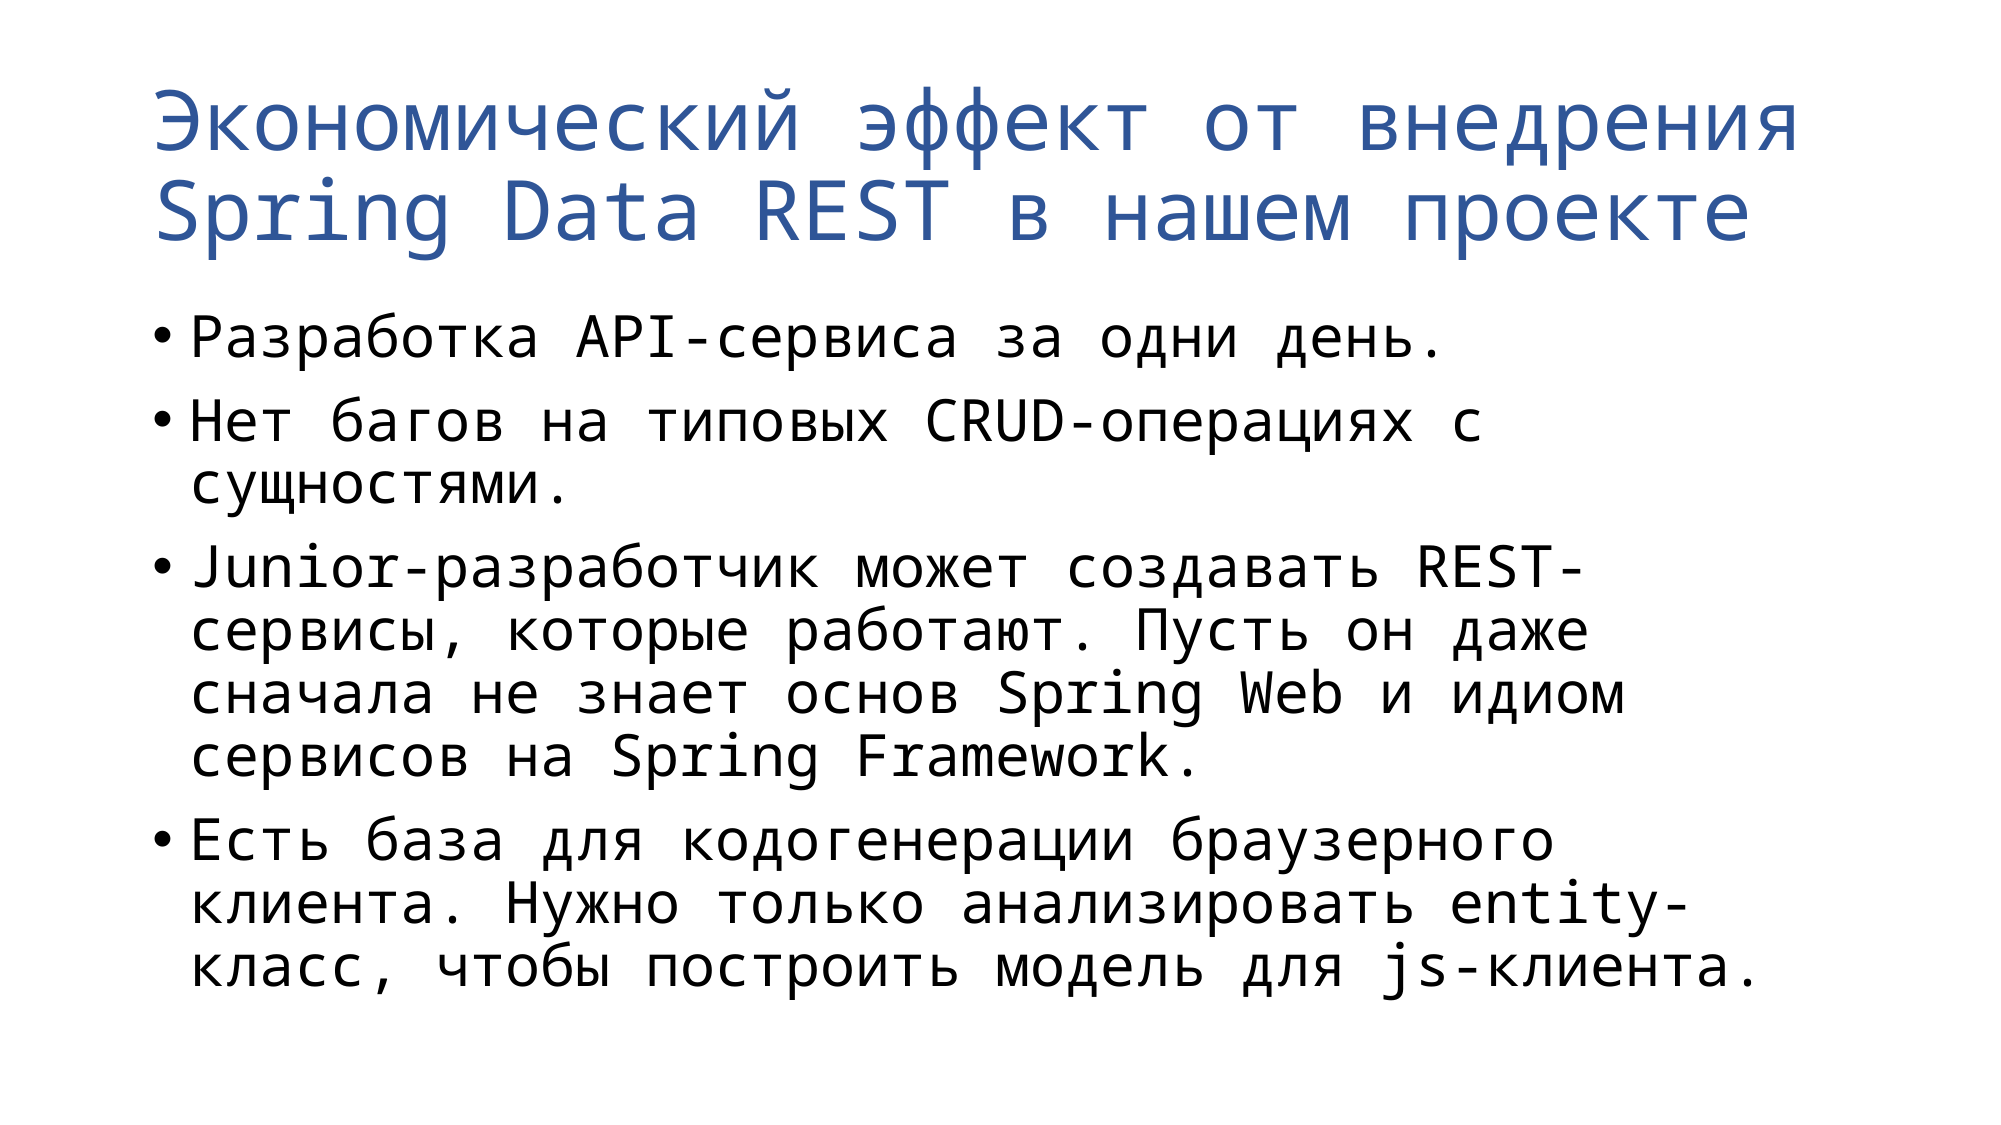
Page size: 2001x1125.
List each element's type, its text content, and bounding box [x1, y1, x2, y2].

list Разработка API-сервиса за одни день. Нет багов на типовых CRUD-операциях с сущностями. Junior-разработчик может создавать REST-сервисы, которые работают. Пусть он даже сначала не знает основ Spring Web и идиом сервисов на Spring Framework. Есть база для кодогенерации браузерного клиента. Нужно только анализировать entity-класс, чтобы построить модель для js-клиента. [137, 299, 1863, 1014]
title Экономический эффект от внедрения Spring Data REST в нашем проекте [137, 59, 1863, 278]
